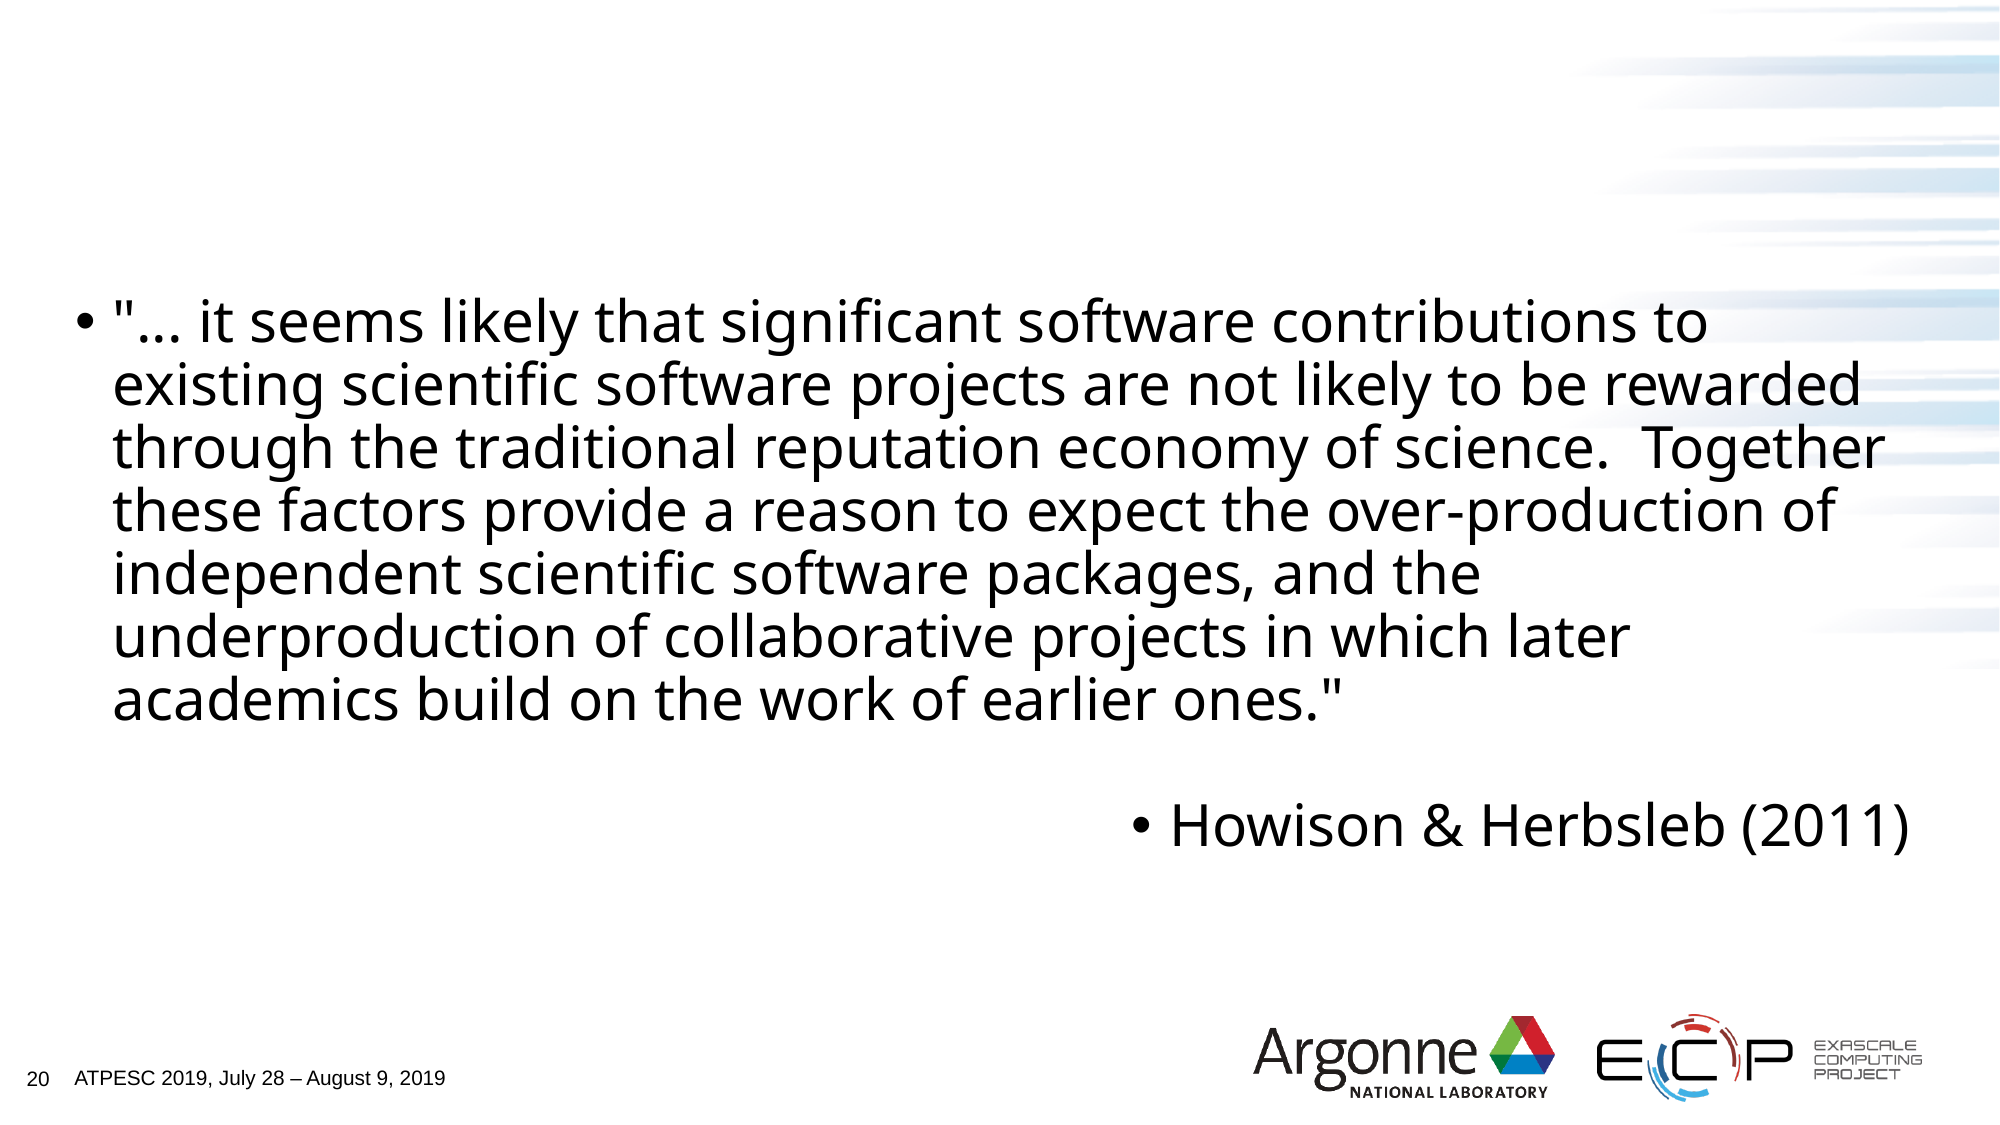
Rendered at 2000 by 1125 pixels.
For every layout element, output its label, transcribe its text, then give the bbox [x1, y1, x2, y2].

picture [1253, 1016, 1555, 1098]
list "... it seems likely that signiﬁcant software contributions to existing scientiﬁc software projects are not likely to be rewarded through the traditional reputation economy of science. Together these factors provide a reason to expect the over-production of independent scientiﬁc software packages, and the underproduction of collaborative projects in which later academics build on the work of earlier ones." Howison & Herbsleb (2011) [59, 284, 1926, 950]
picture [1597, 1014, 1922, 1102]
picture [1531, 0, 2000, 669]
